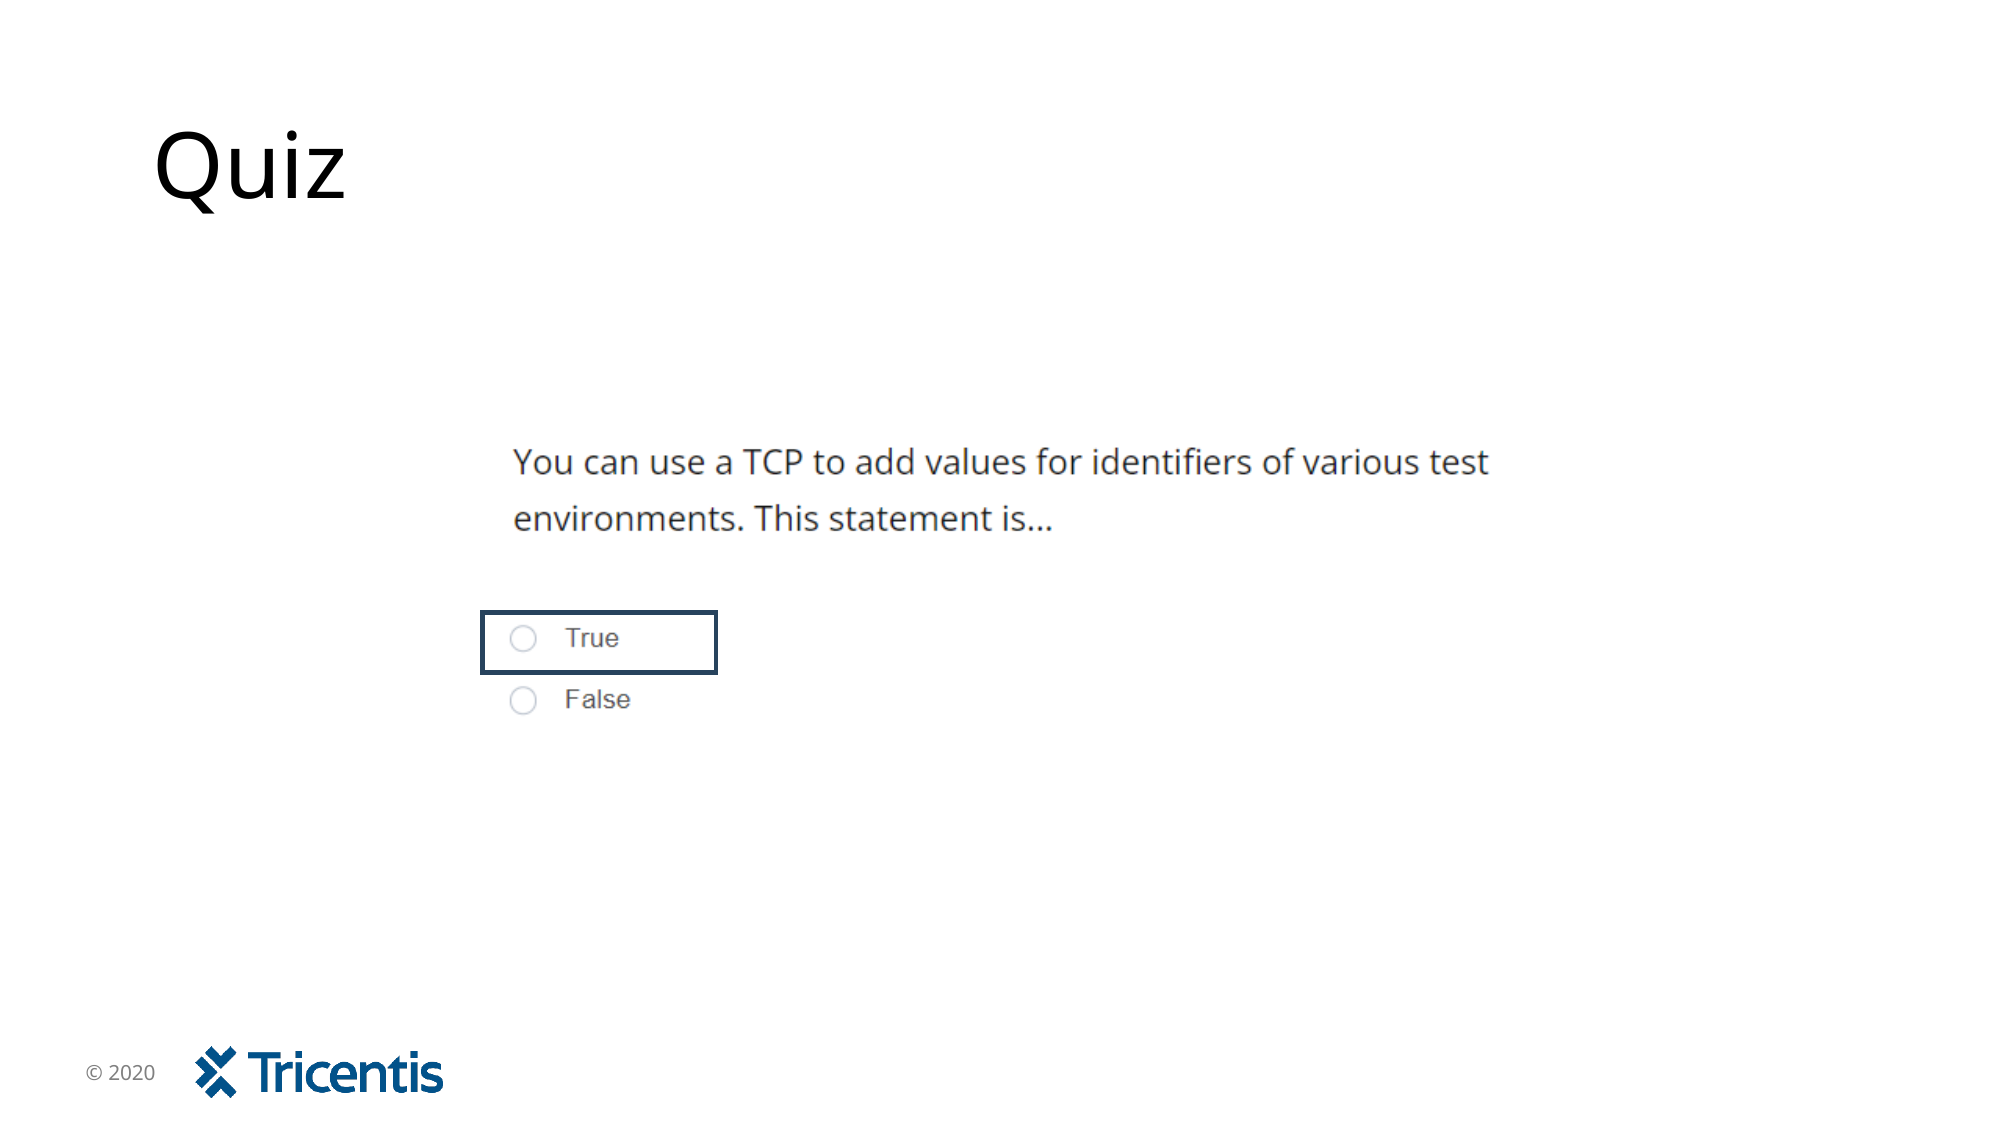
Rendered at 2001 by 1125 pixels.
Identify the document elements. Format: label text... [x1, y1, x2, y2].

picture [482, 393, 1518, 732]
picture [195, 1046, 443, 1098]
title Quiz [137, 59, 1863, 278]
